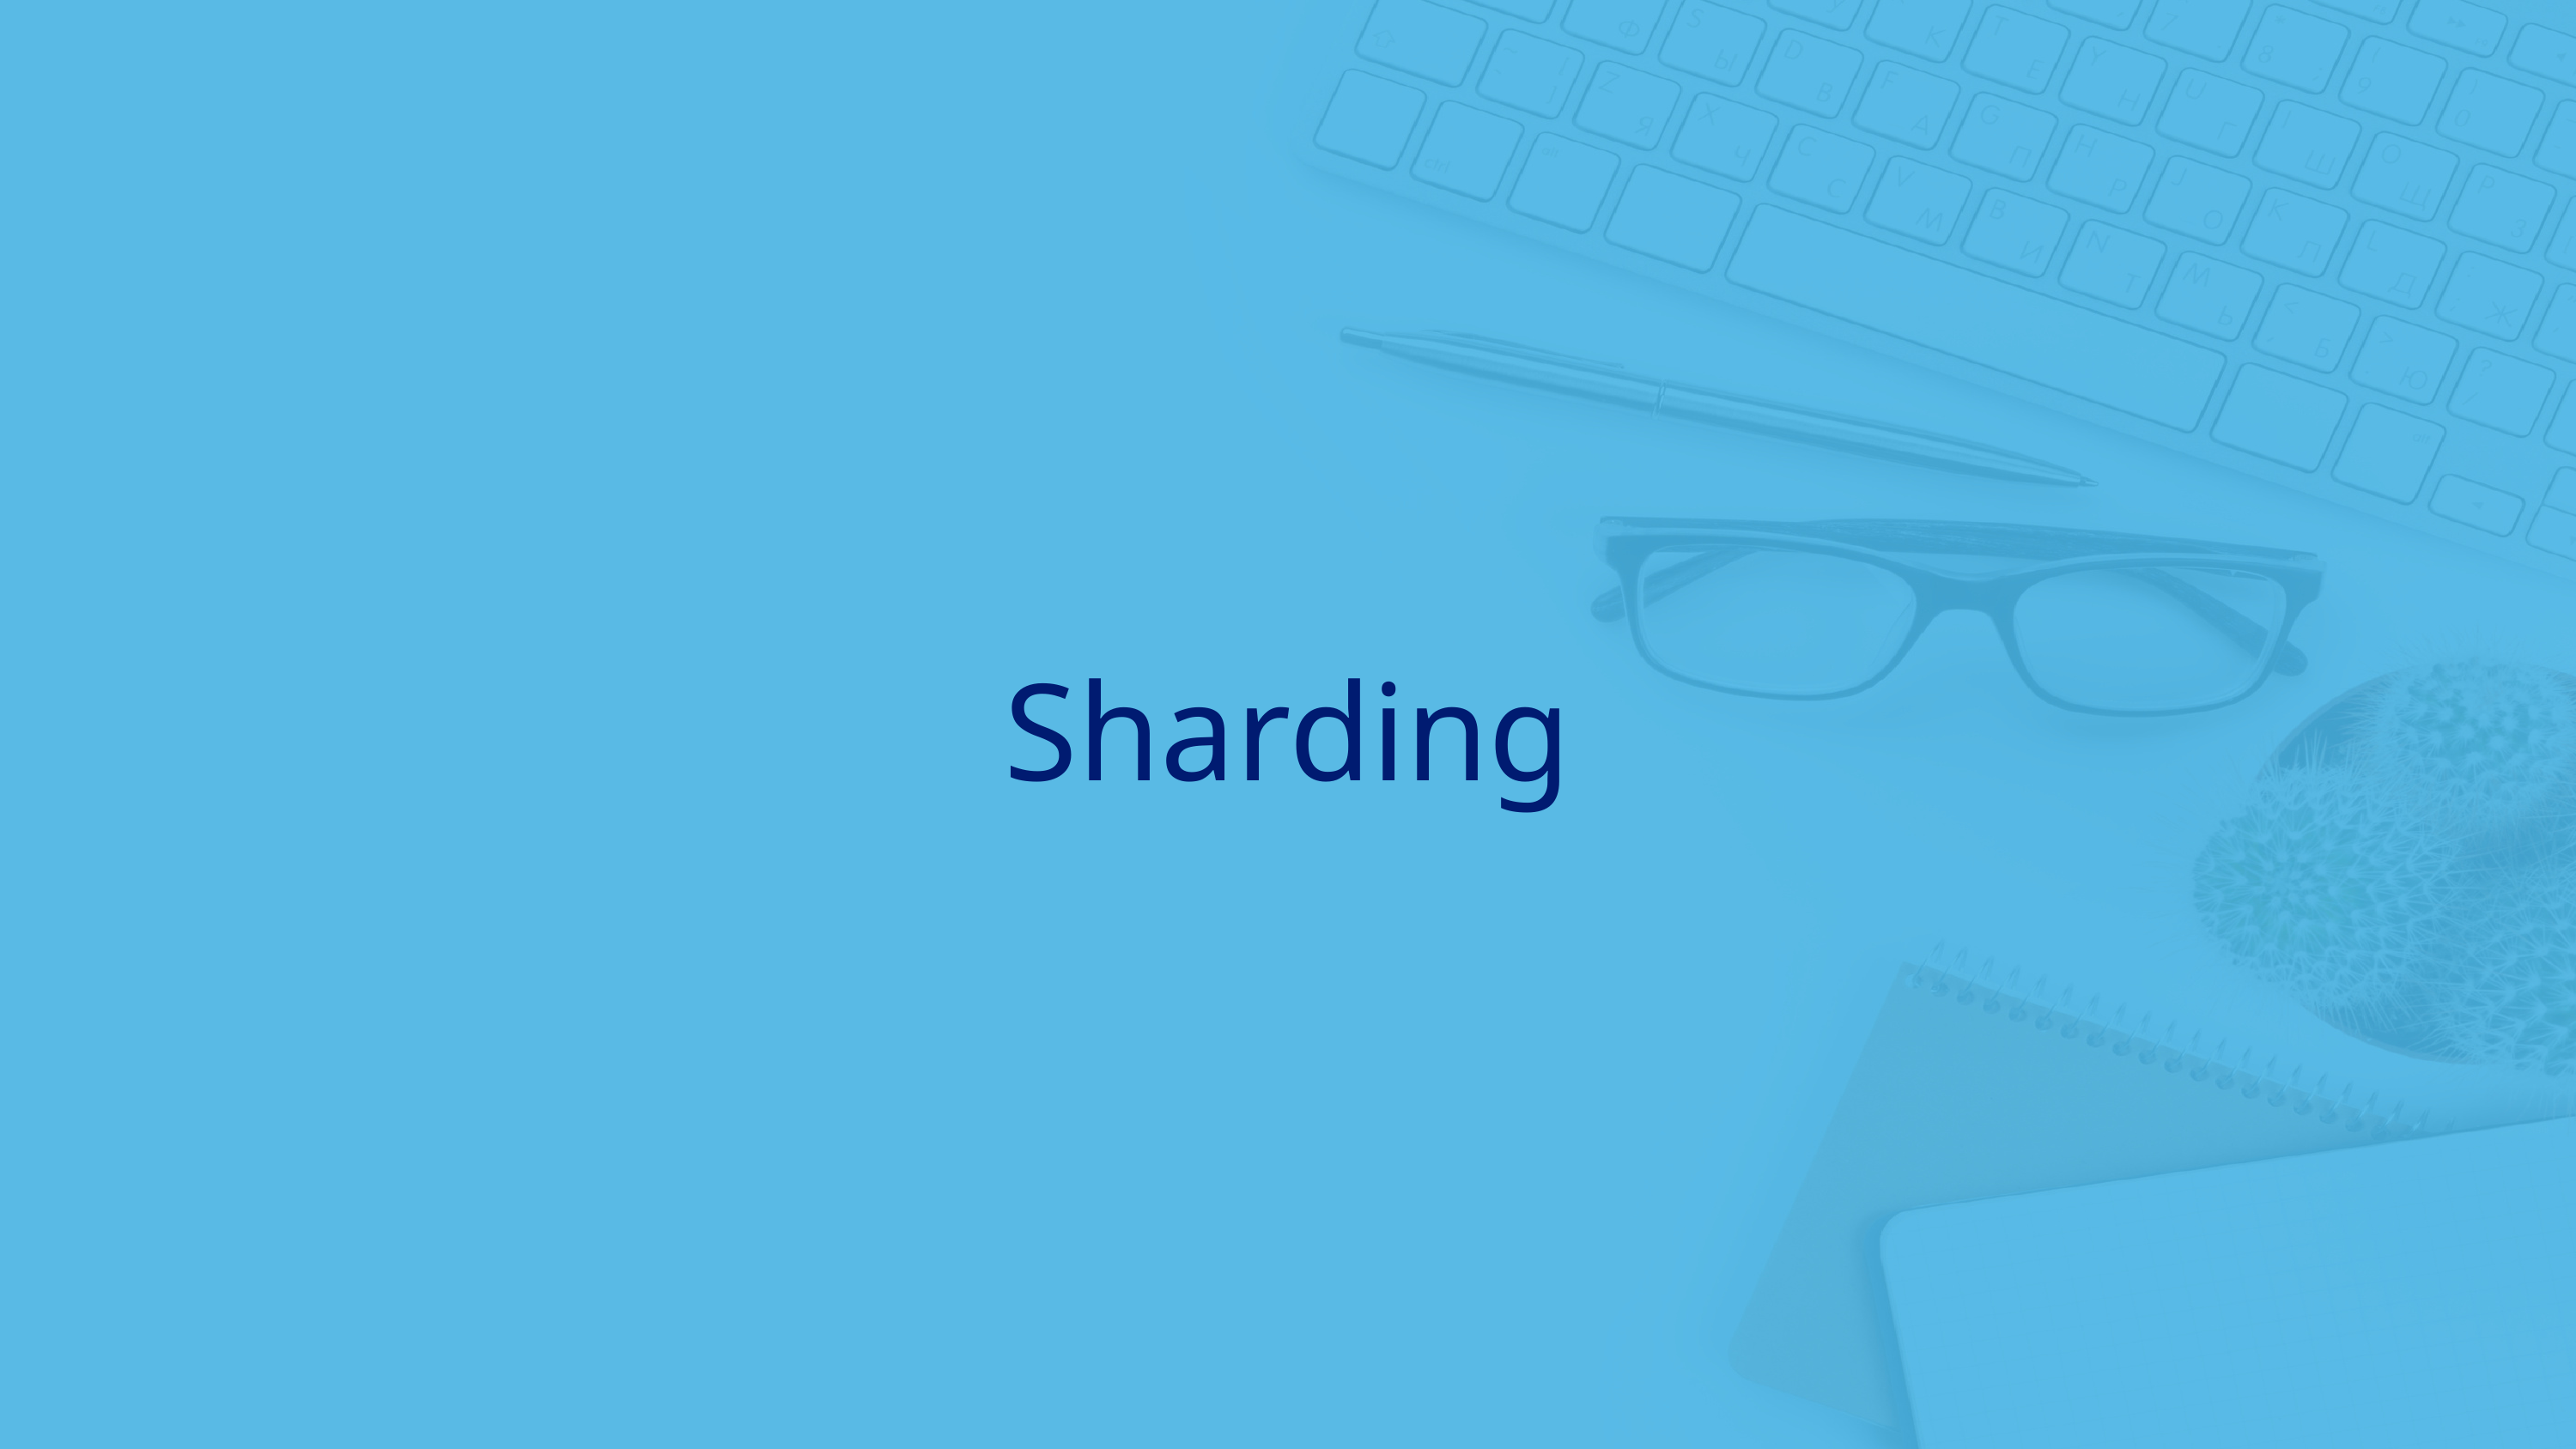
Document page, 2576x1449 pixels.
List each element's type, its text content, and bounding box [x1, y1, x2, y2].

text_box Sharding [376, 633, 2200, 808]
picture [0, 0, 2576, 1449]
